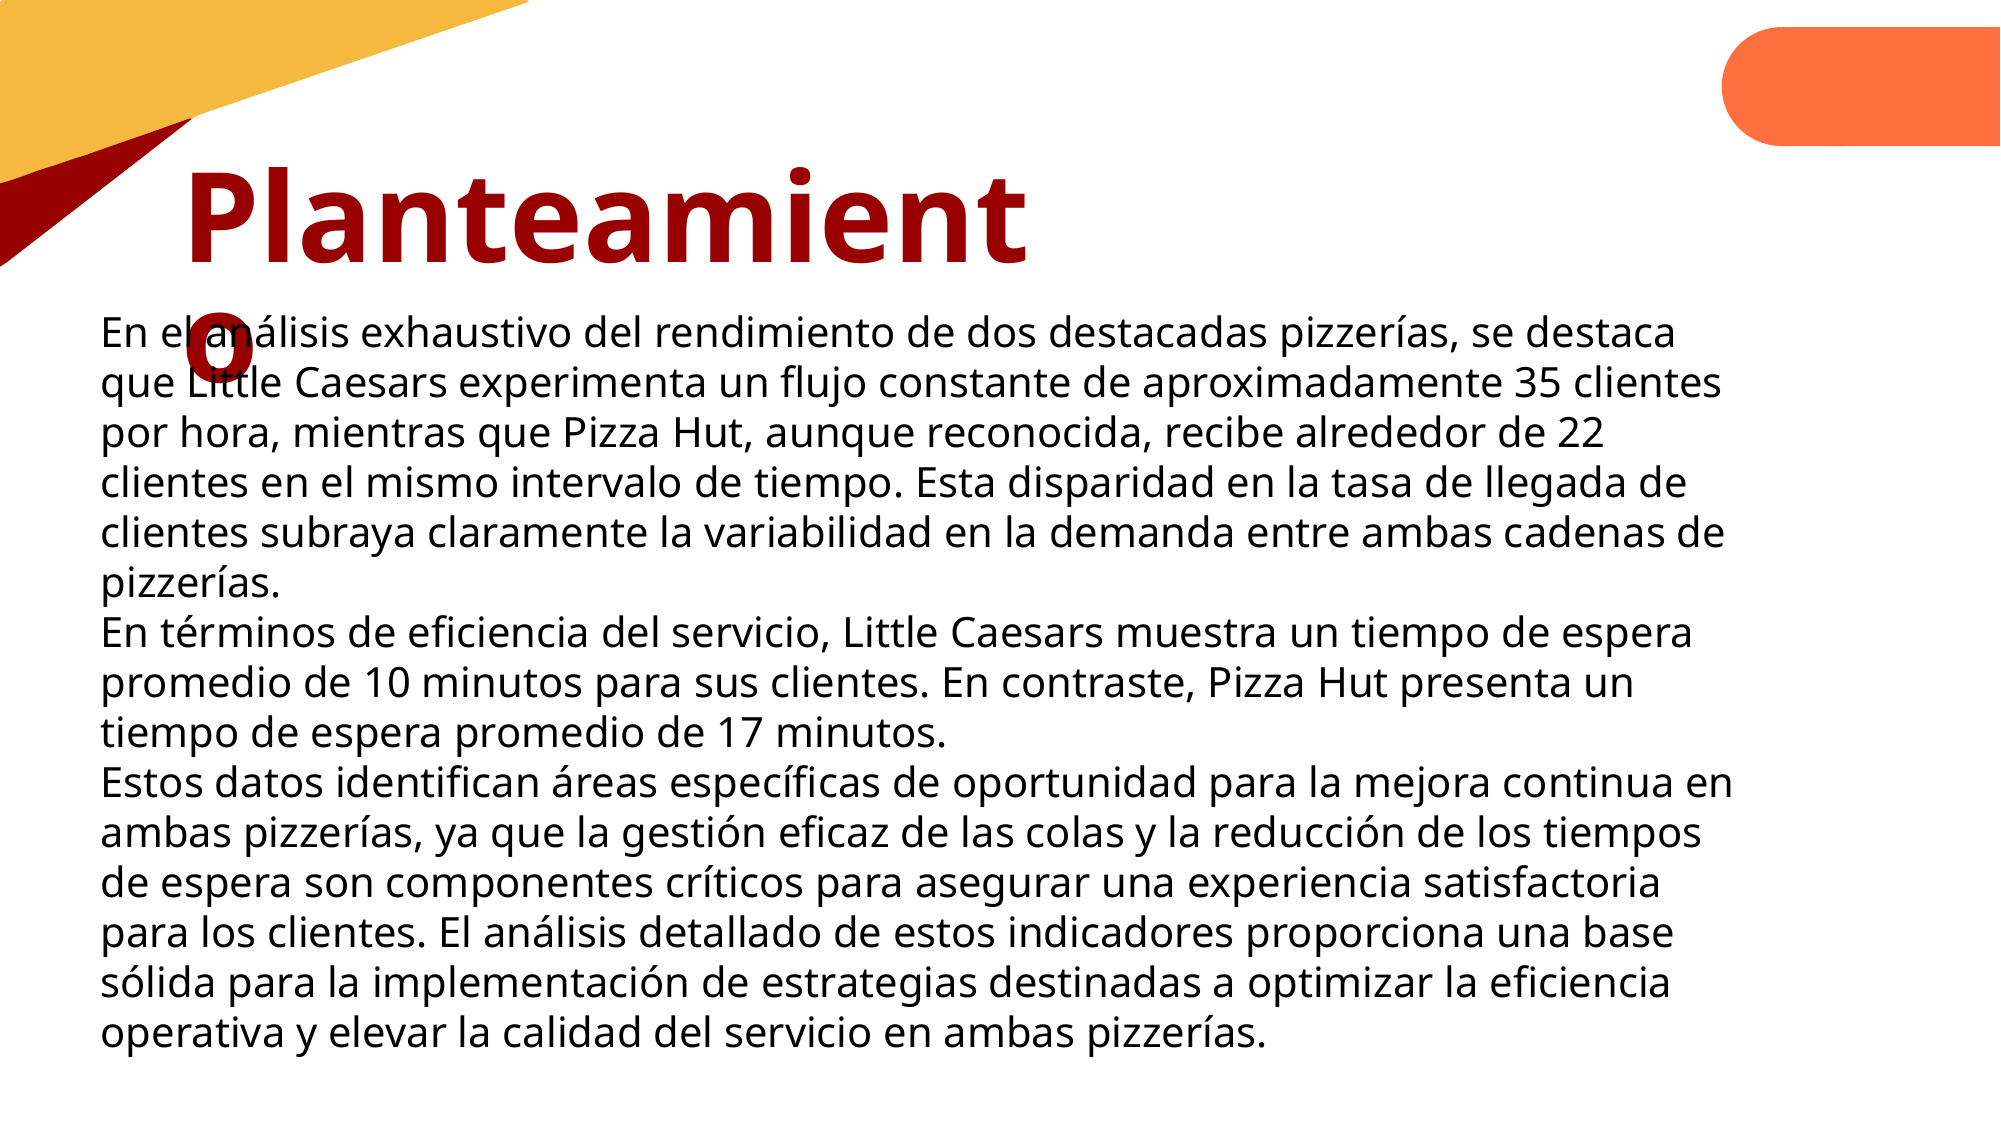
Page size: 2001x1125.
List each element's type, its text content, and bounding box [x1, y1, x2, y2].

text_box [1721, 26, 2000, 147]
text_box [0, 0, 529, 267]
text_box En el análisis exhaustivo del rendimiento de dos destacadas pizzerías, se destaca que Little Caesars experimenta un flujo constante de aproximadamente 35 clientes por hora, mientras que Pizza Hut, aunque reconocida, recibe alrededor de 22 clientes en el mismo intervalo de tiempo. Esta disparidad en la tasa de llegada de clientes subraya claramente la variabilidad en la demanda entre ambas cadenas de pizzerías. En términos de eficiencia del servicio, Little Caesars muestra un tiempo de espera promedio de 10 minutos para sus clientes. En contraste, Pizza Hut presenta un tiempo de espera promedio de 17 minutos. Estos datos identifican áreas específicas de oportunidad para la mejora continua en ambas pizzerías, ya que la gestión eficaz de las colas y la reducción de los tiempos de espera son componentes críticos para asegurar una experiencia satisfactoria para los clientes. El análisis detallado de estos indicadores proporciona una base sólida para la implementación de estrategias destinadas a optimizar la eficiencia operativa y elevar la calidad del servicio en ambas pizzerías. [85, 240, 1765, 1072]
text_box Planteamiento [533, 146, 1117, 240]
